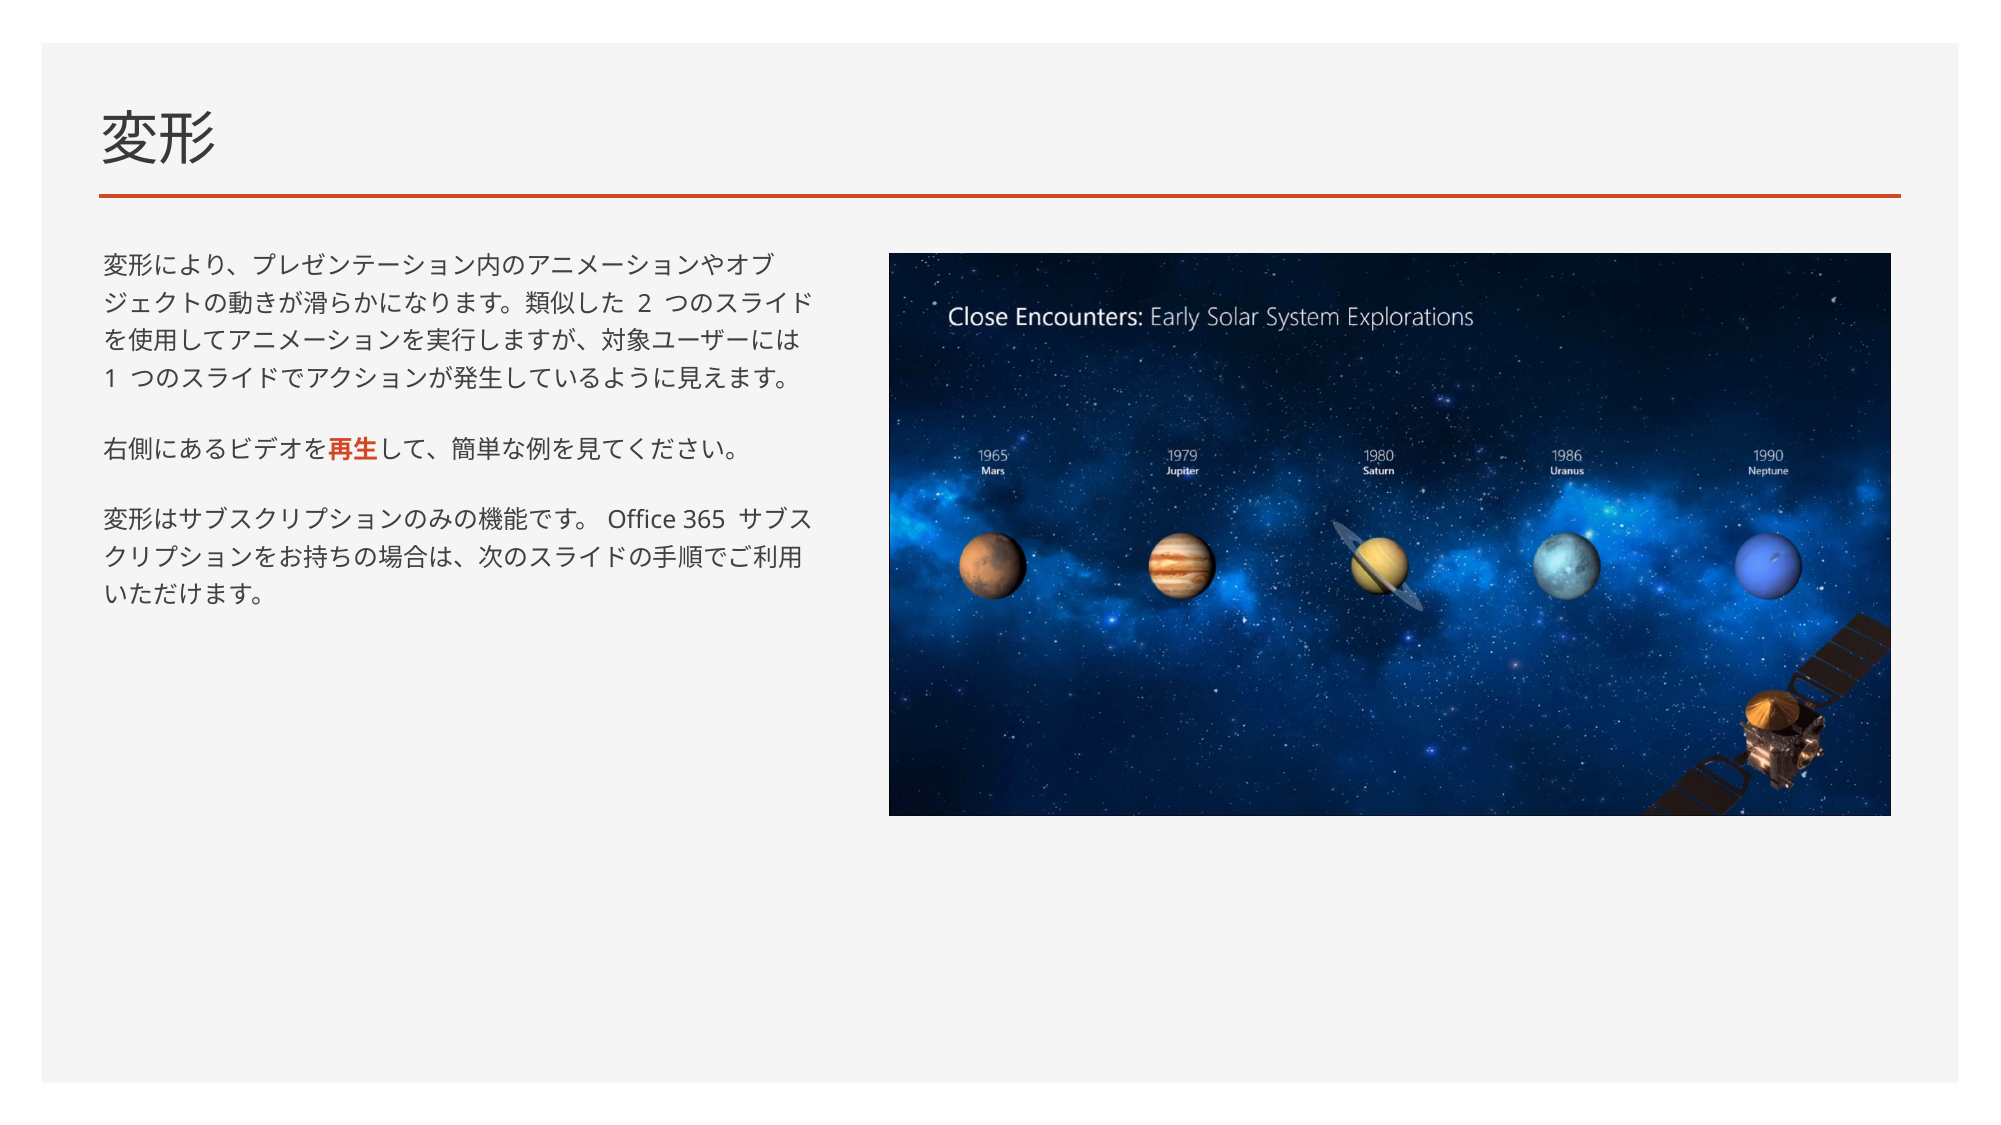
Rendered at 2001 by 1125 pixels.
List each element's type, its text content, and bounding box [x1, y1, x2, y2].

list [888, 252, 1892, 817]
title 変形 [85, 73, 1214, 179]
list 変形により、プレゼンテーション内のアニメーションやオブジェクトの動きが滑らかになります。類似した 2 つのスライドを使用してアニメーションを実行しますが、対象ユーザーには 1 つのスライドでアクションが発生しているように見えます。 右側にあるビデオを再生して、簡単な例を見てください。 変形はサブスクリプションのみの機能です。Office 365 サブスクリプションをお持ちの場合は、次のスライドの手順でご利用いただけます。 [88, 234, 837, 1021]
